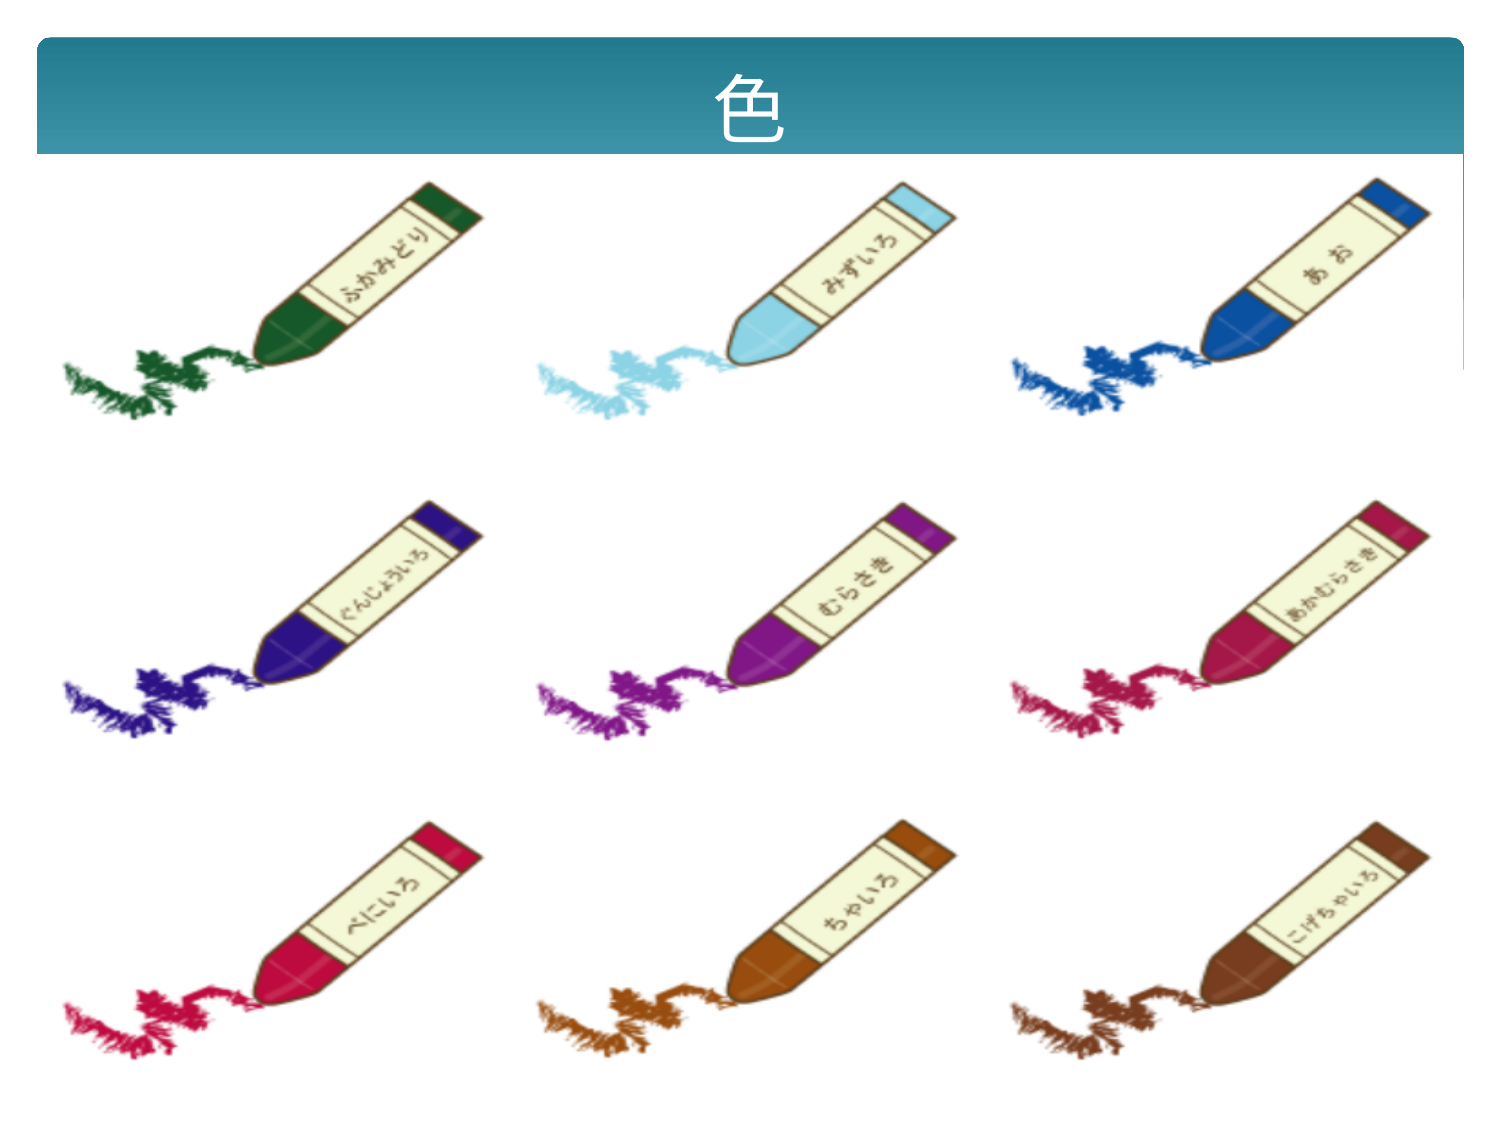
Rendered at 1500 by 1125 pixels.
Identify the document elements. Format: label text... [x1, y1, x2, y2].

title 色 [75, 55, 1425, 151]
picture [37, 154, 1463, 1065]
